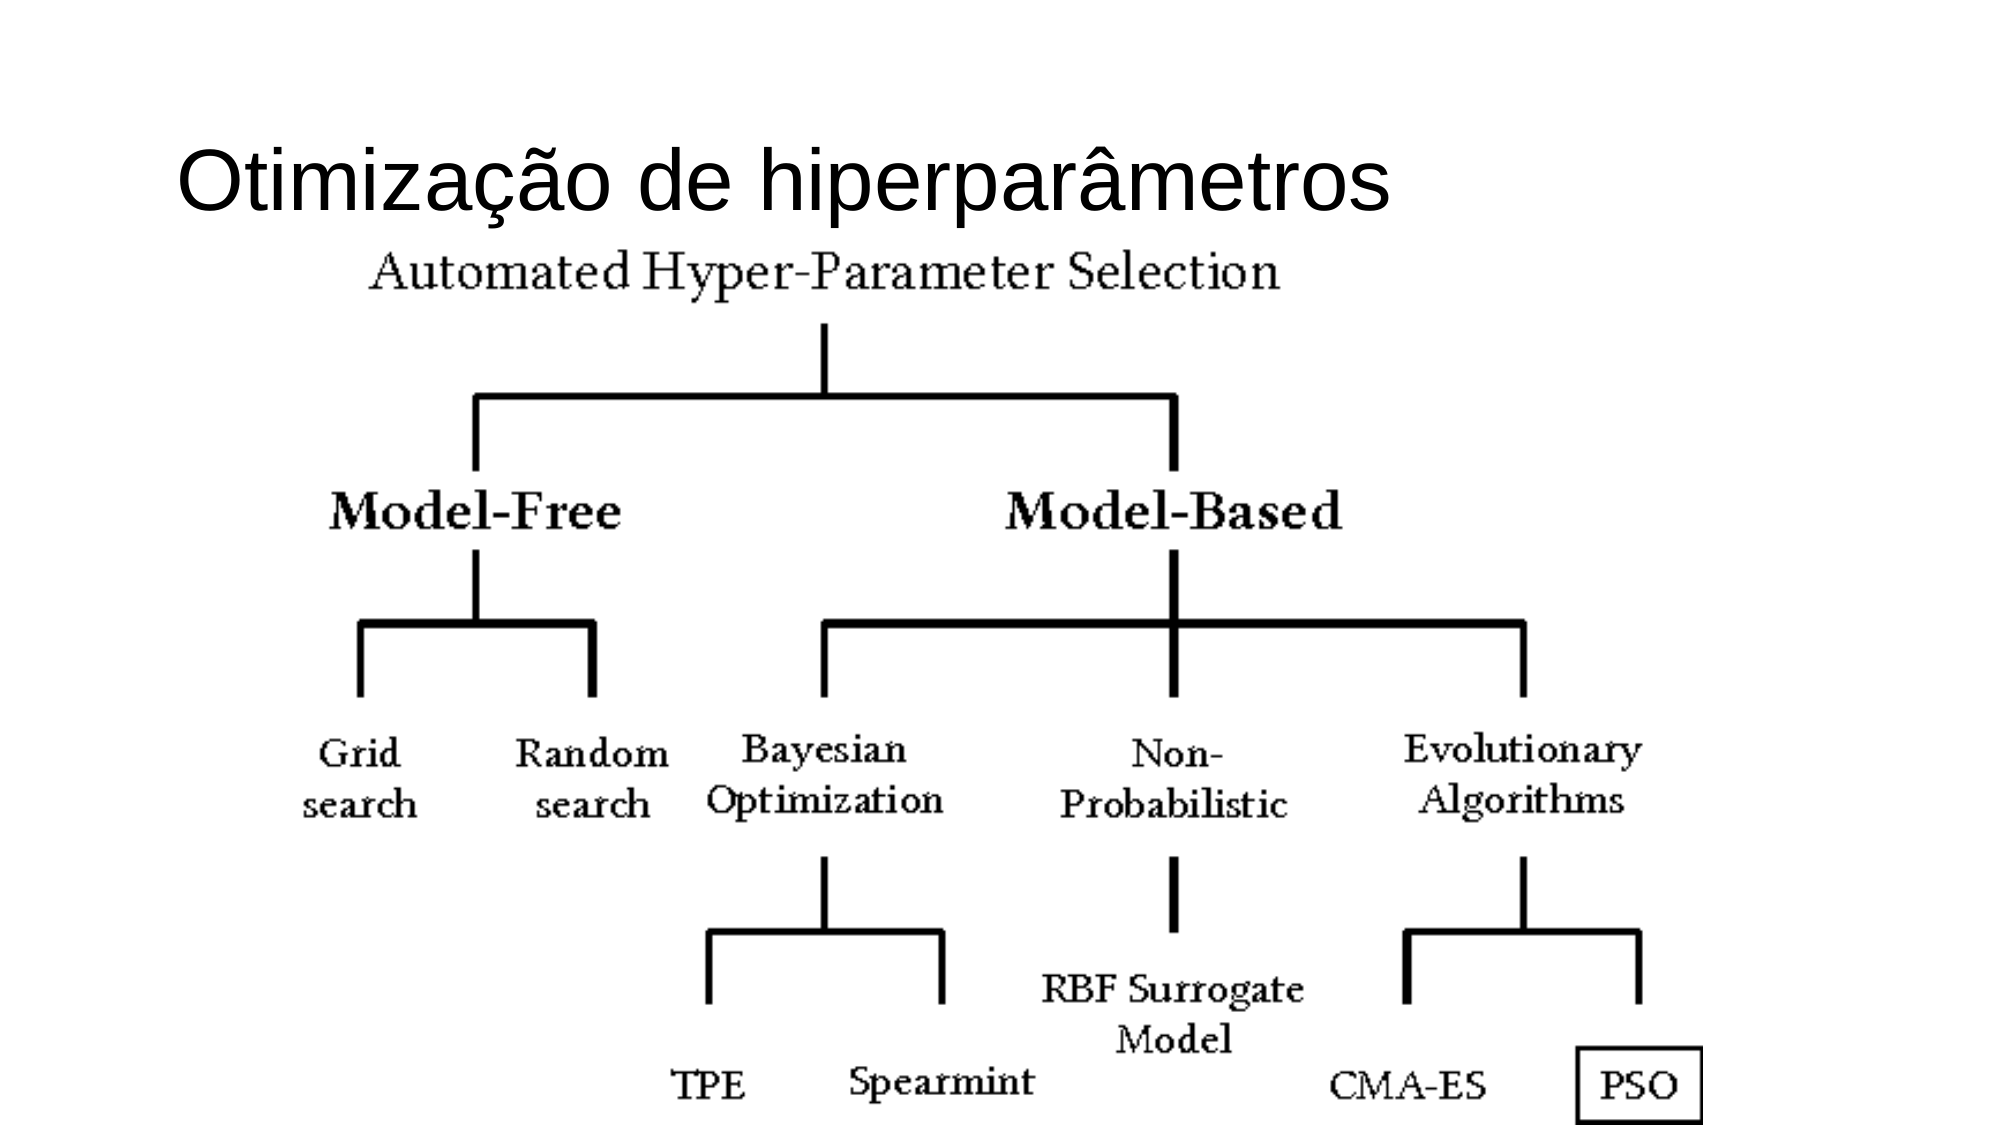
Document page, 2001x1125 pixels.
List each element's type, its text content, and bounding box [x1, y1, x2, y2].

picture [300, 248, 1703, 1125]
title Otimização de hiperparâmetros [161, 115, 1437, 249]
